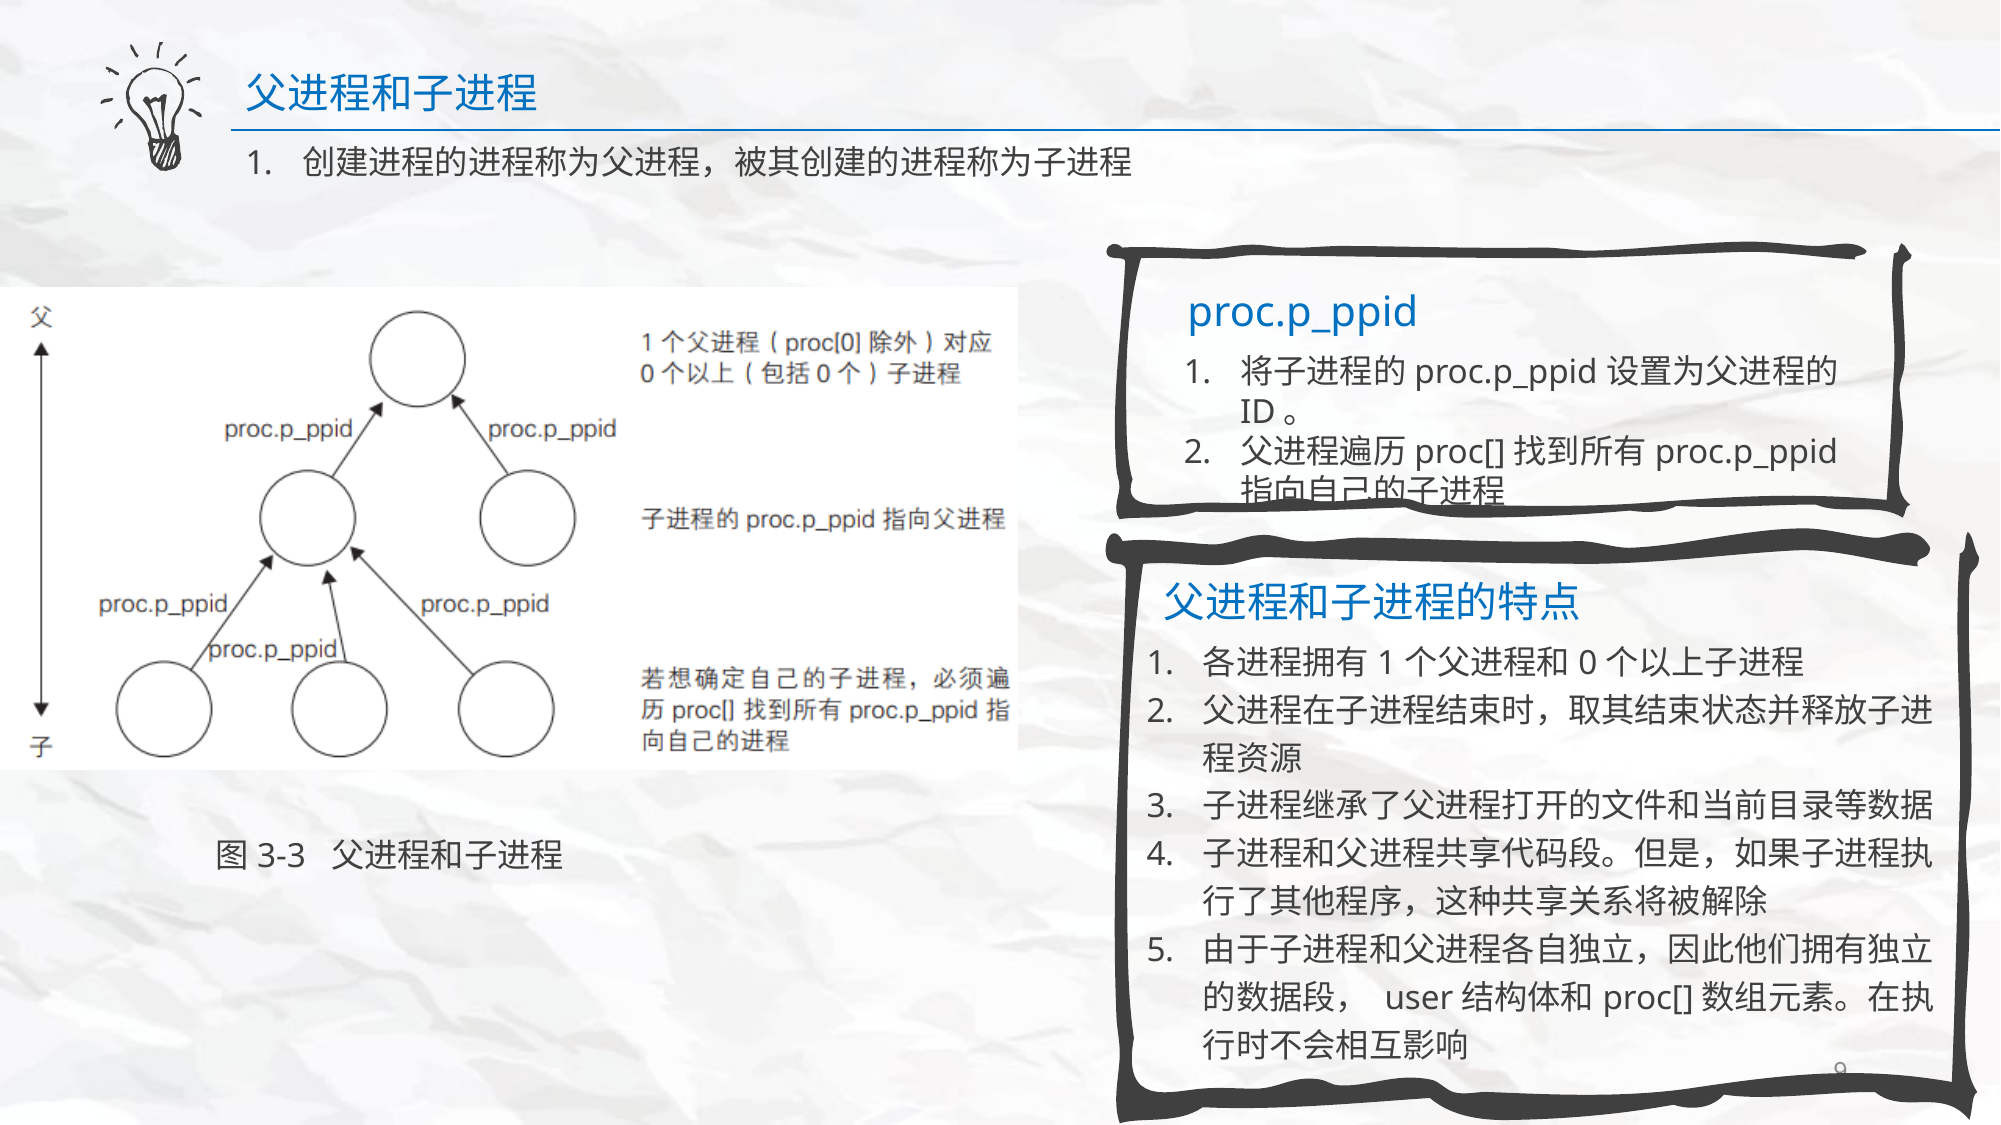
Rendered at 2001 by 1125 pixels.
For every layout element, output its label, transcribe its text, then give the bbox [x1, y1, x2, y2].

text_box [1131, 568, 1979, 1065]
text_box [1105, 528, 1931, 1124]
text_box 图3-3 父进程和子进程 [201, 819, 779, 882]
slide_number 9 [1412, 1065, 1863, 1103]
picture [0, 0, 2000, 1125]
text_box [1885, 243, 1912, 518]
text_box [1863, 1065, 1978, 1120]
text_box 父进程和子进程 [231, 59, 722, 125]
text_box [1958, 531, 1979, 568]
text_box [100, 41, 203, 172]
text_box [1169, 277, 1885, 520]
text_box 创建进程的进程称为父进程，被其创建的进程称为子进程 [230, 133, 1275, 189]
text_box [1106, 241, 1867, 520]
